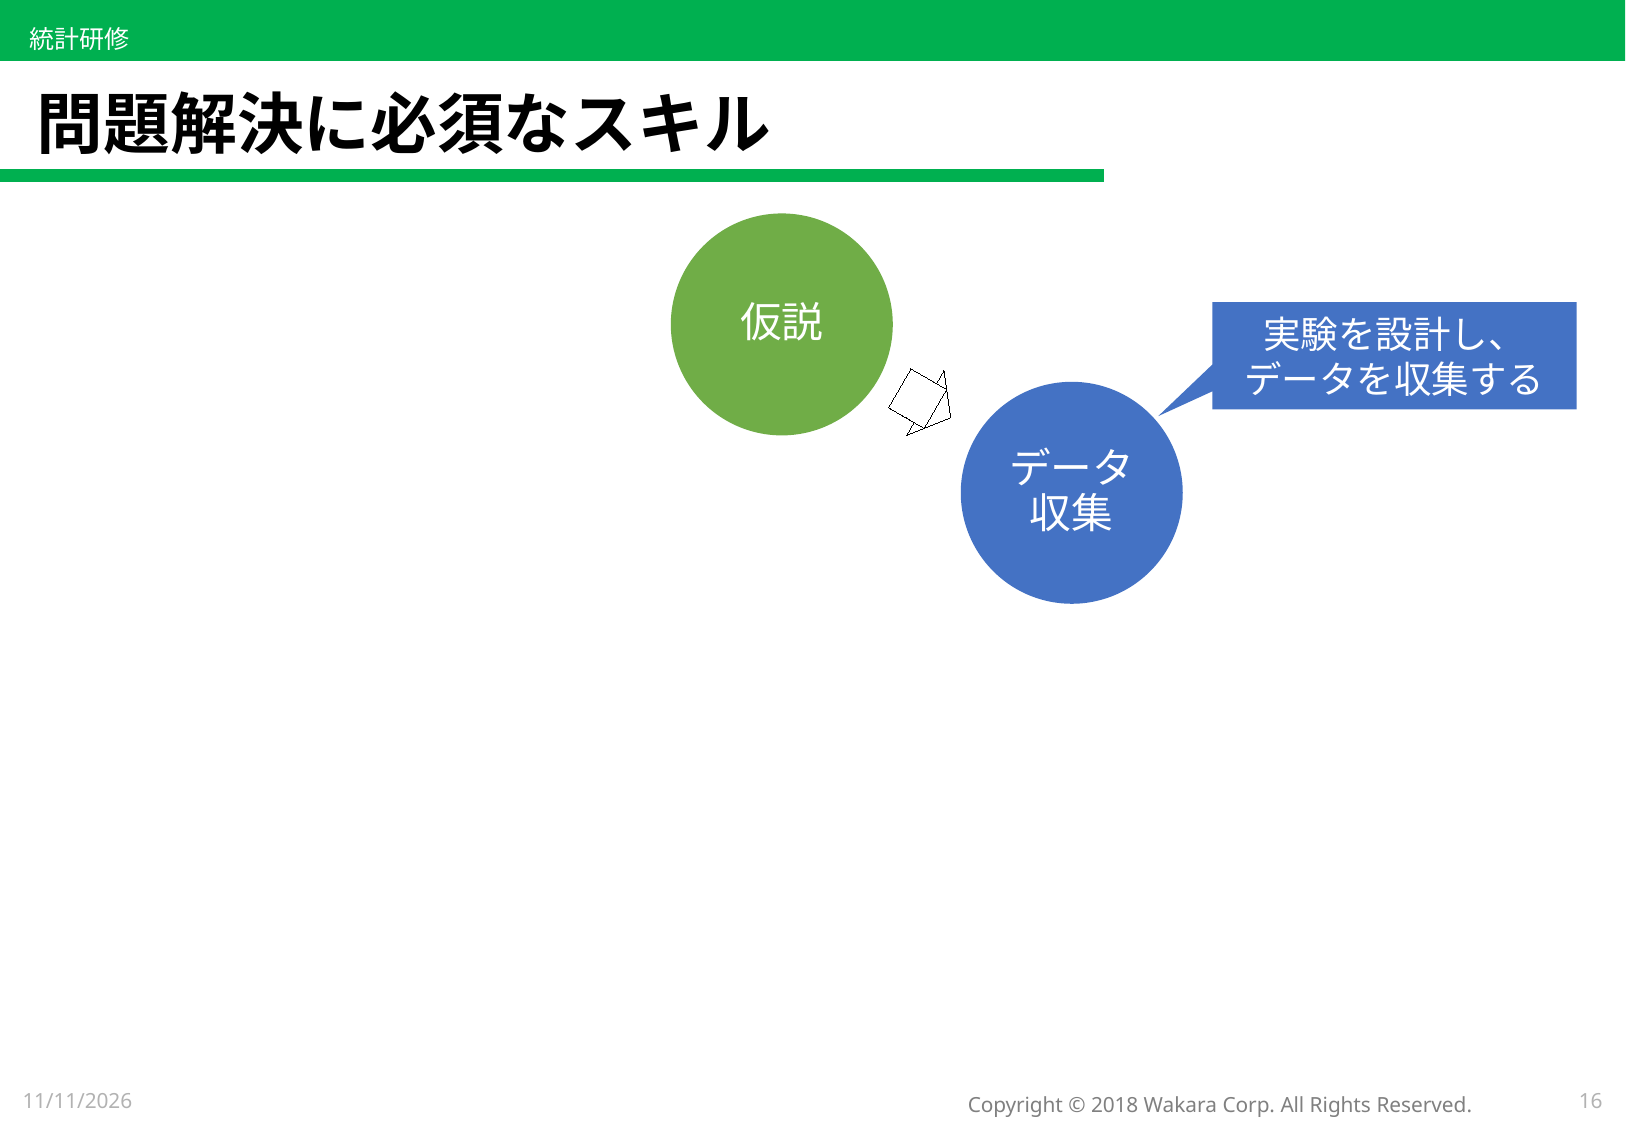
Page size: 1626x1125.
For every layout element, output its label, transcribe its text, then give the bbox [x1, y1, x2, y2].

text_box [670, 213, 893, 436]
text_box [960, 381, 1183, 604]
slide_number 16 [1507, 1084, 1618, 1120]
title 問題解決に必須なスキル [21, 59, 1577, 171]
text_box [895, 365, 955, 441]
text_box 実験を設計し、データを収集する [1183, 301, 1578, 411]
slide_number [7, 1084, 210, 1120]
